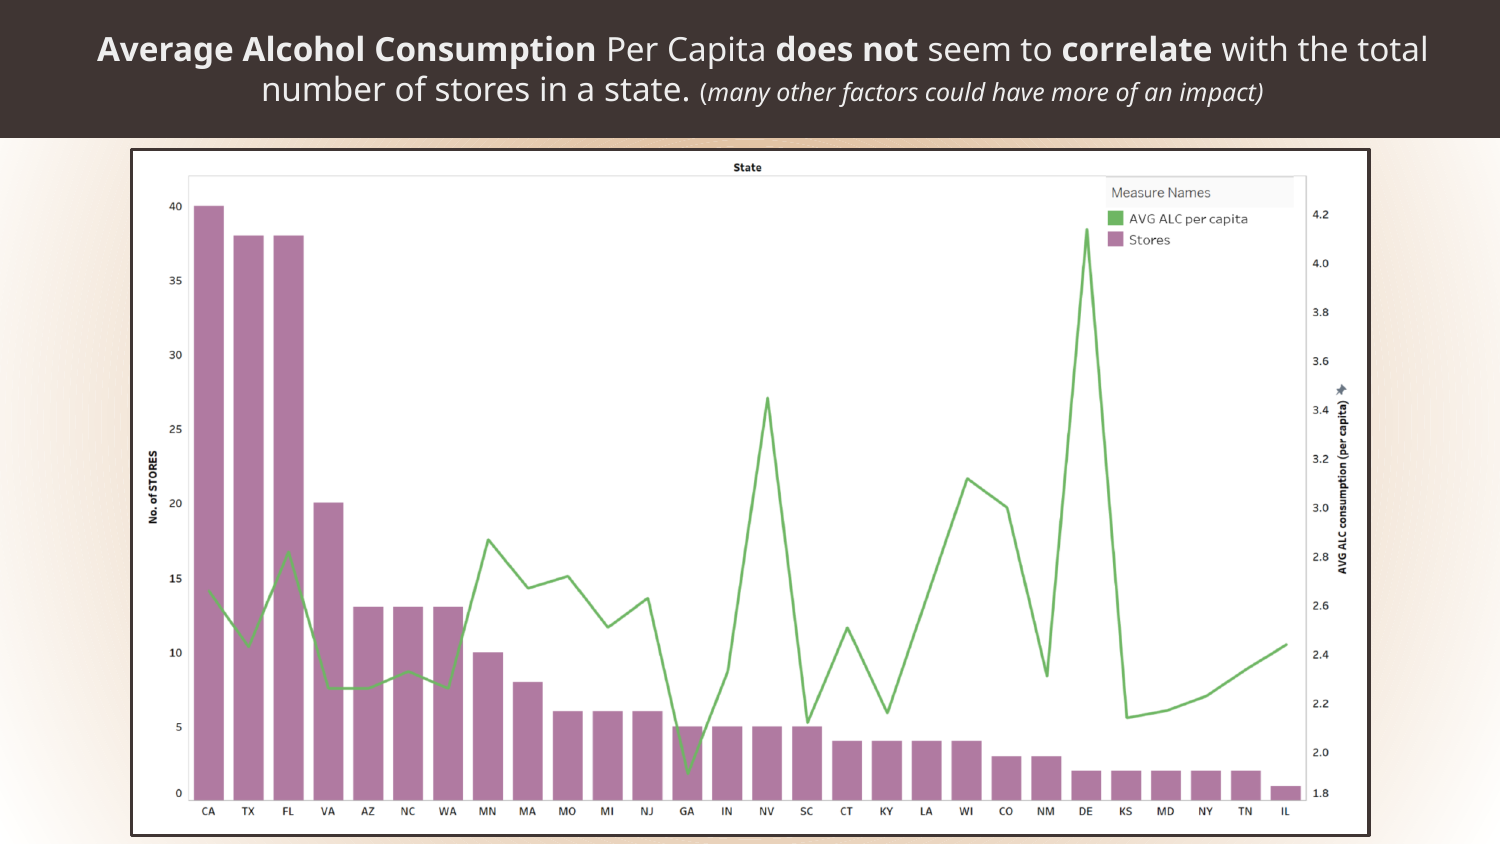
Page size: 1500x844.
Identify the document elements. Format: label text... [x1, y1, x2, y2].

text_box [0, 0, 1500, 136]
text_box Average Alcohol Consumption Per Capita does not seem to correlate with the total number of stores in a state. (many other factors could have more of an impact) [53, 21, 1472, 115]
picture [132, 150, 1368, 834]
